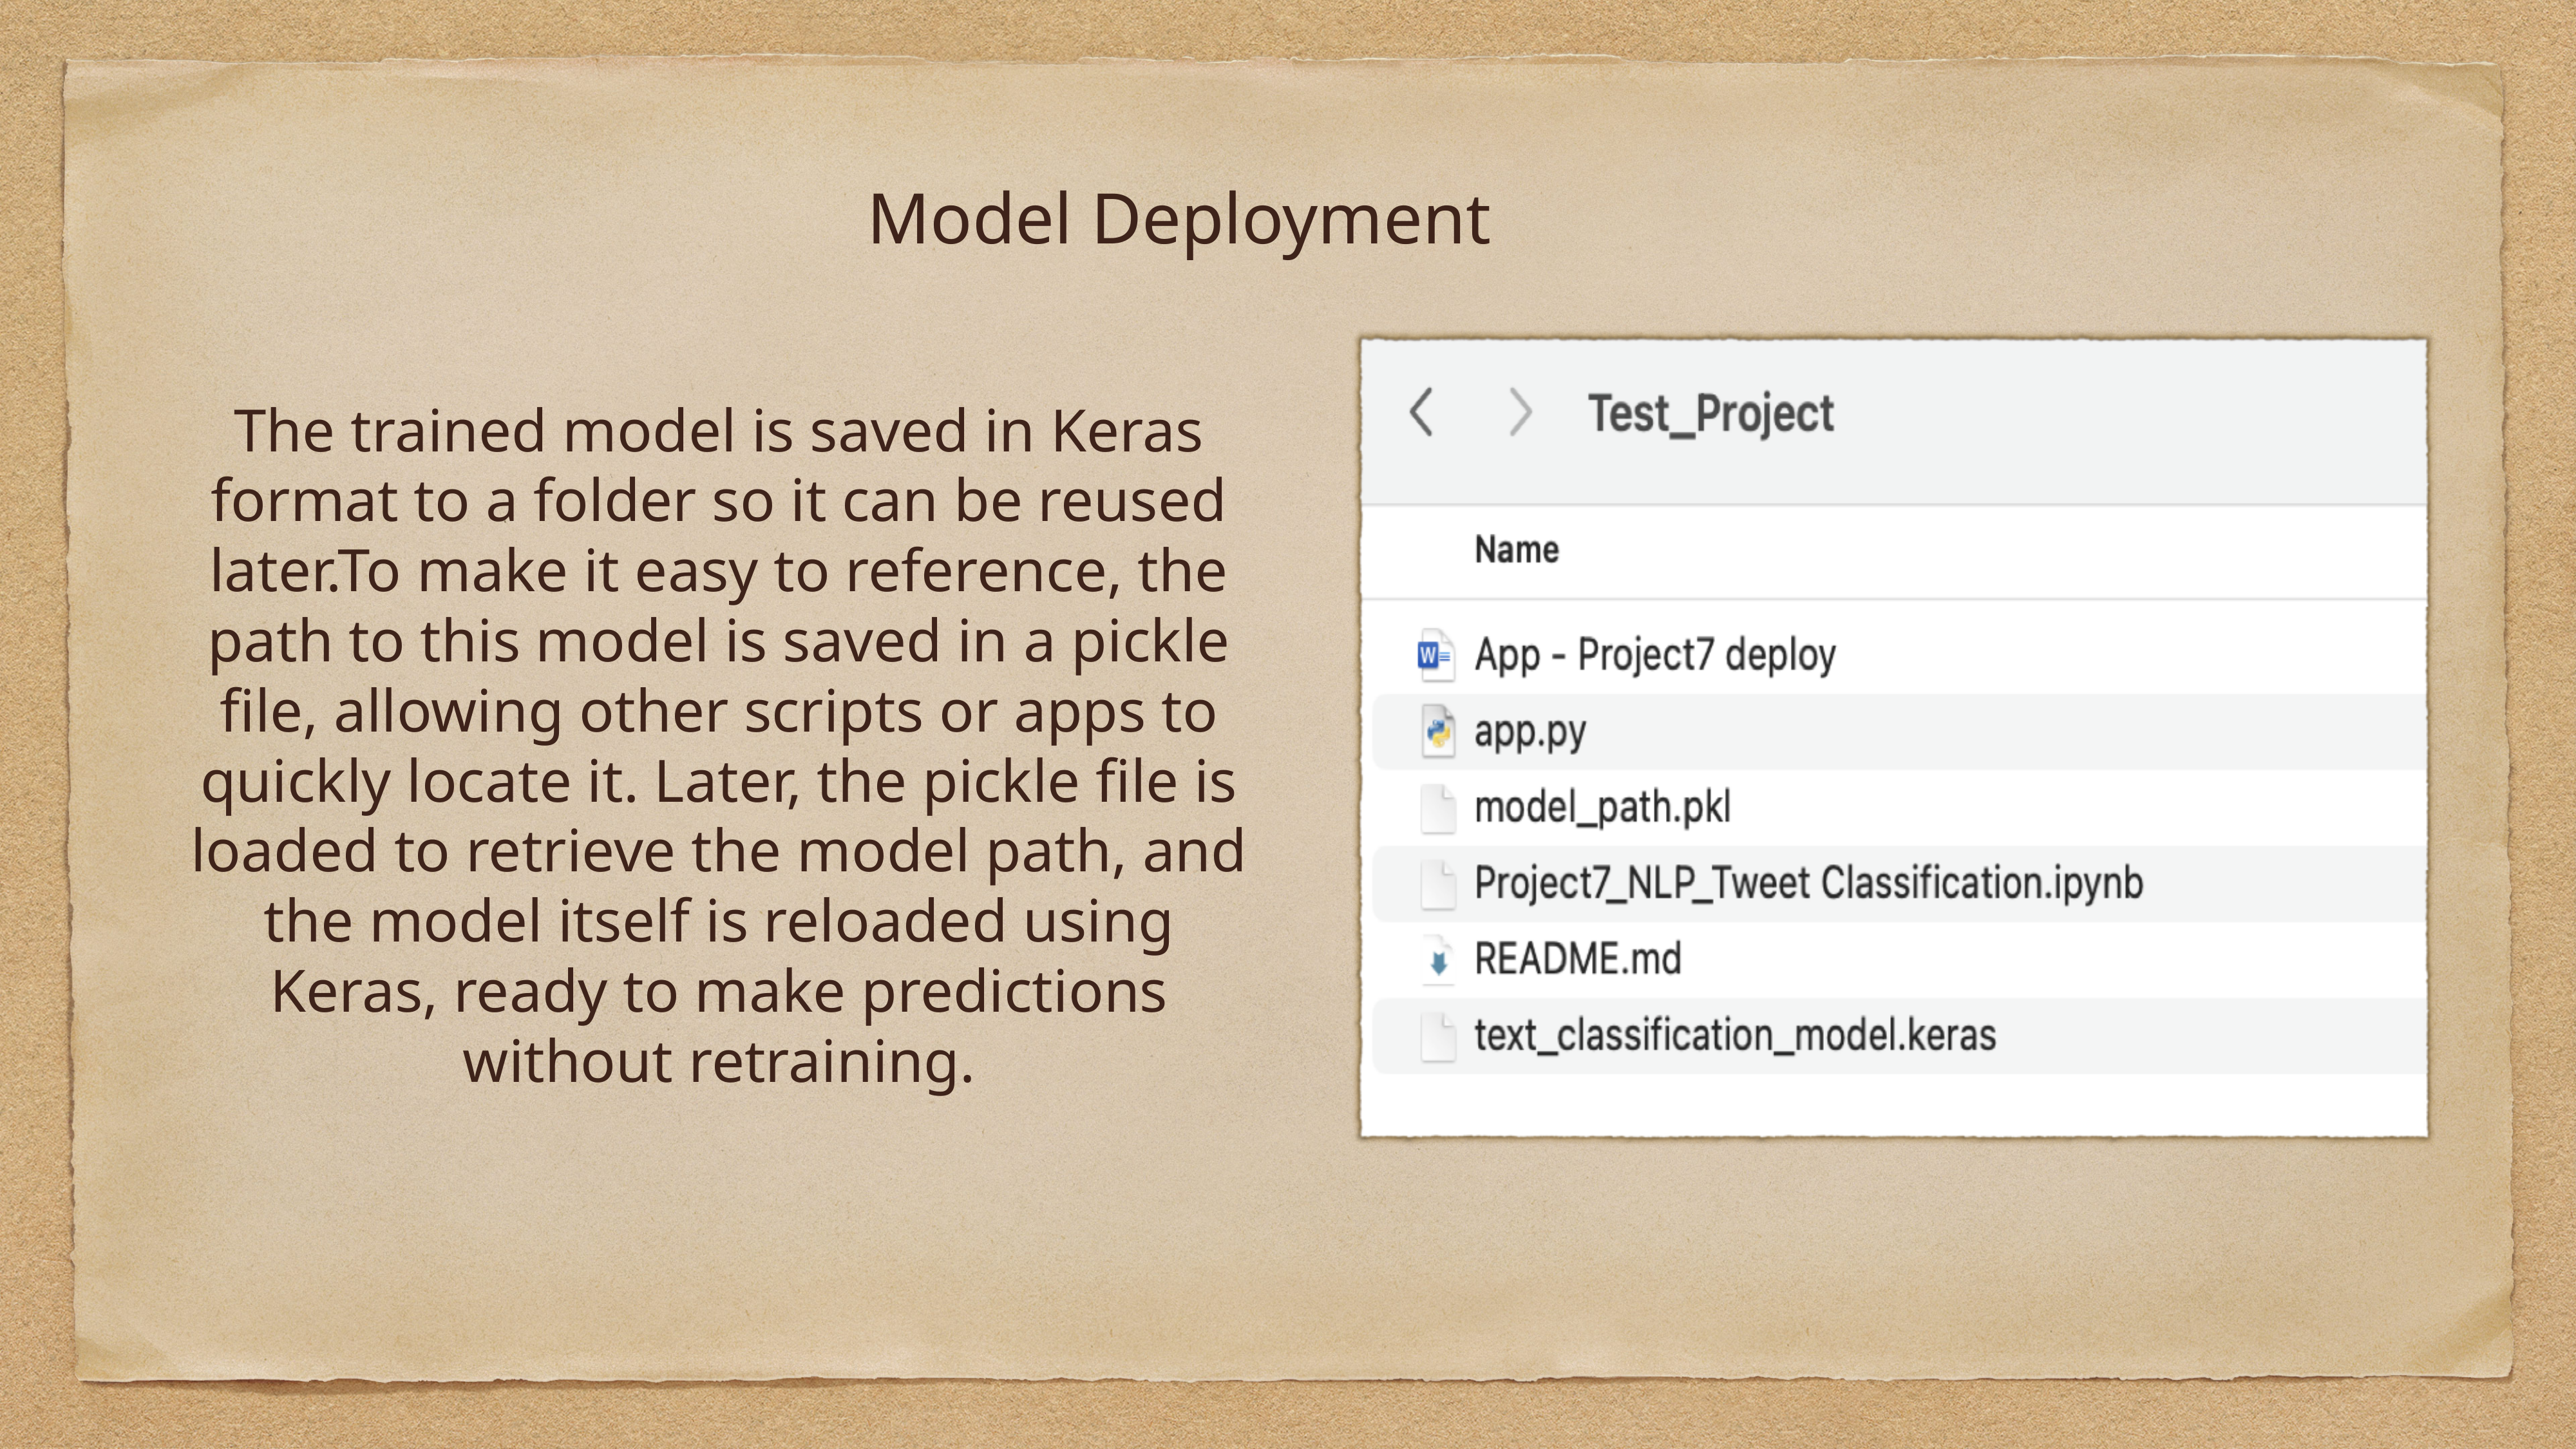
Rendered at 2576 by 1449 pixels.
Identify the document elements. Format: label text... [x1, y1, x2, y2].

list The trained model is saved in Keras format to a folder so it can be reused later.To make it easy to reference, the path to this model is saved in a pickle file, allowing other scripts or apps to quickly locate it. Later, the pickle file is loaded to retrieve the model path, and the model itself is reloaded using Keras, ready to make predictions without retraining. [182, 387, 1256, 1236]
picture [0, 0, 2576, 1449]
text_box Model Deployment [666, 169, 1693, 263]
